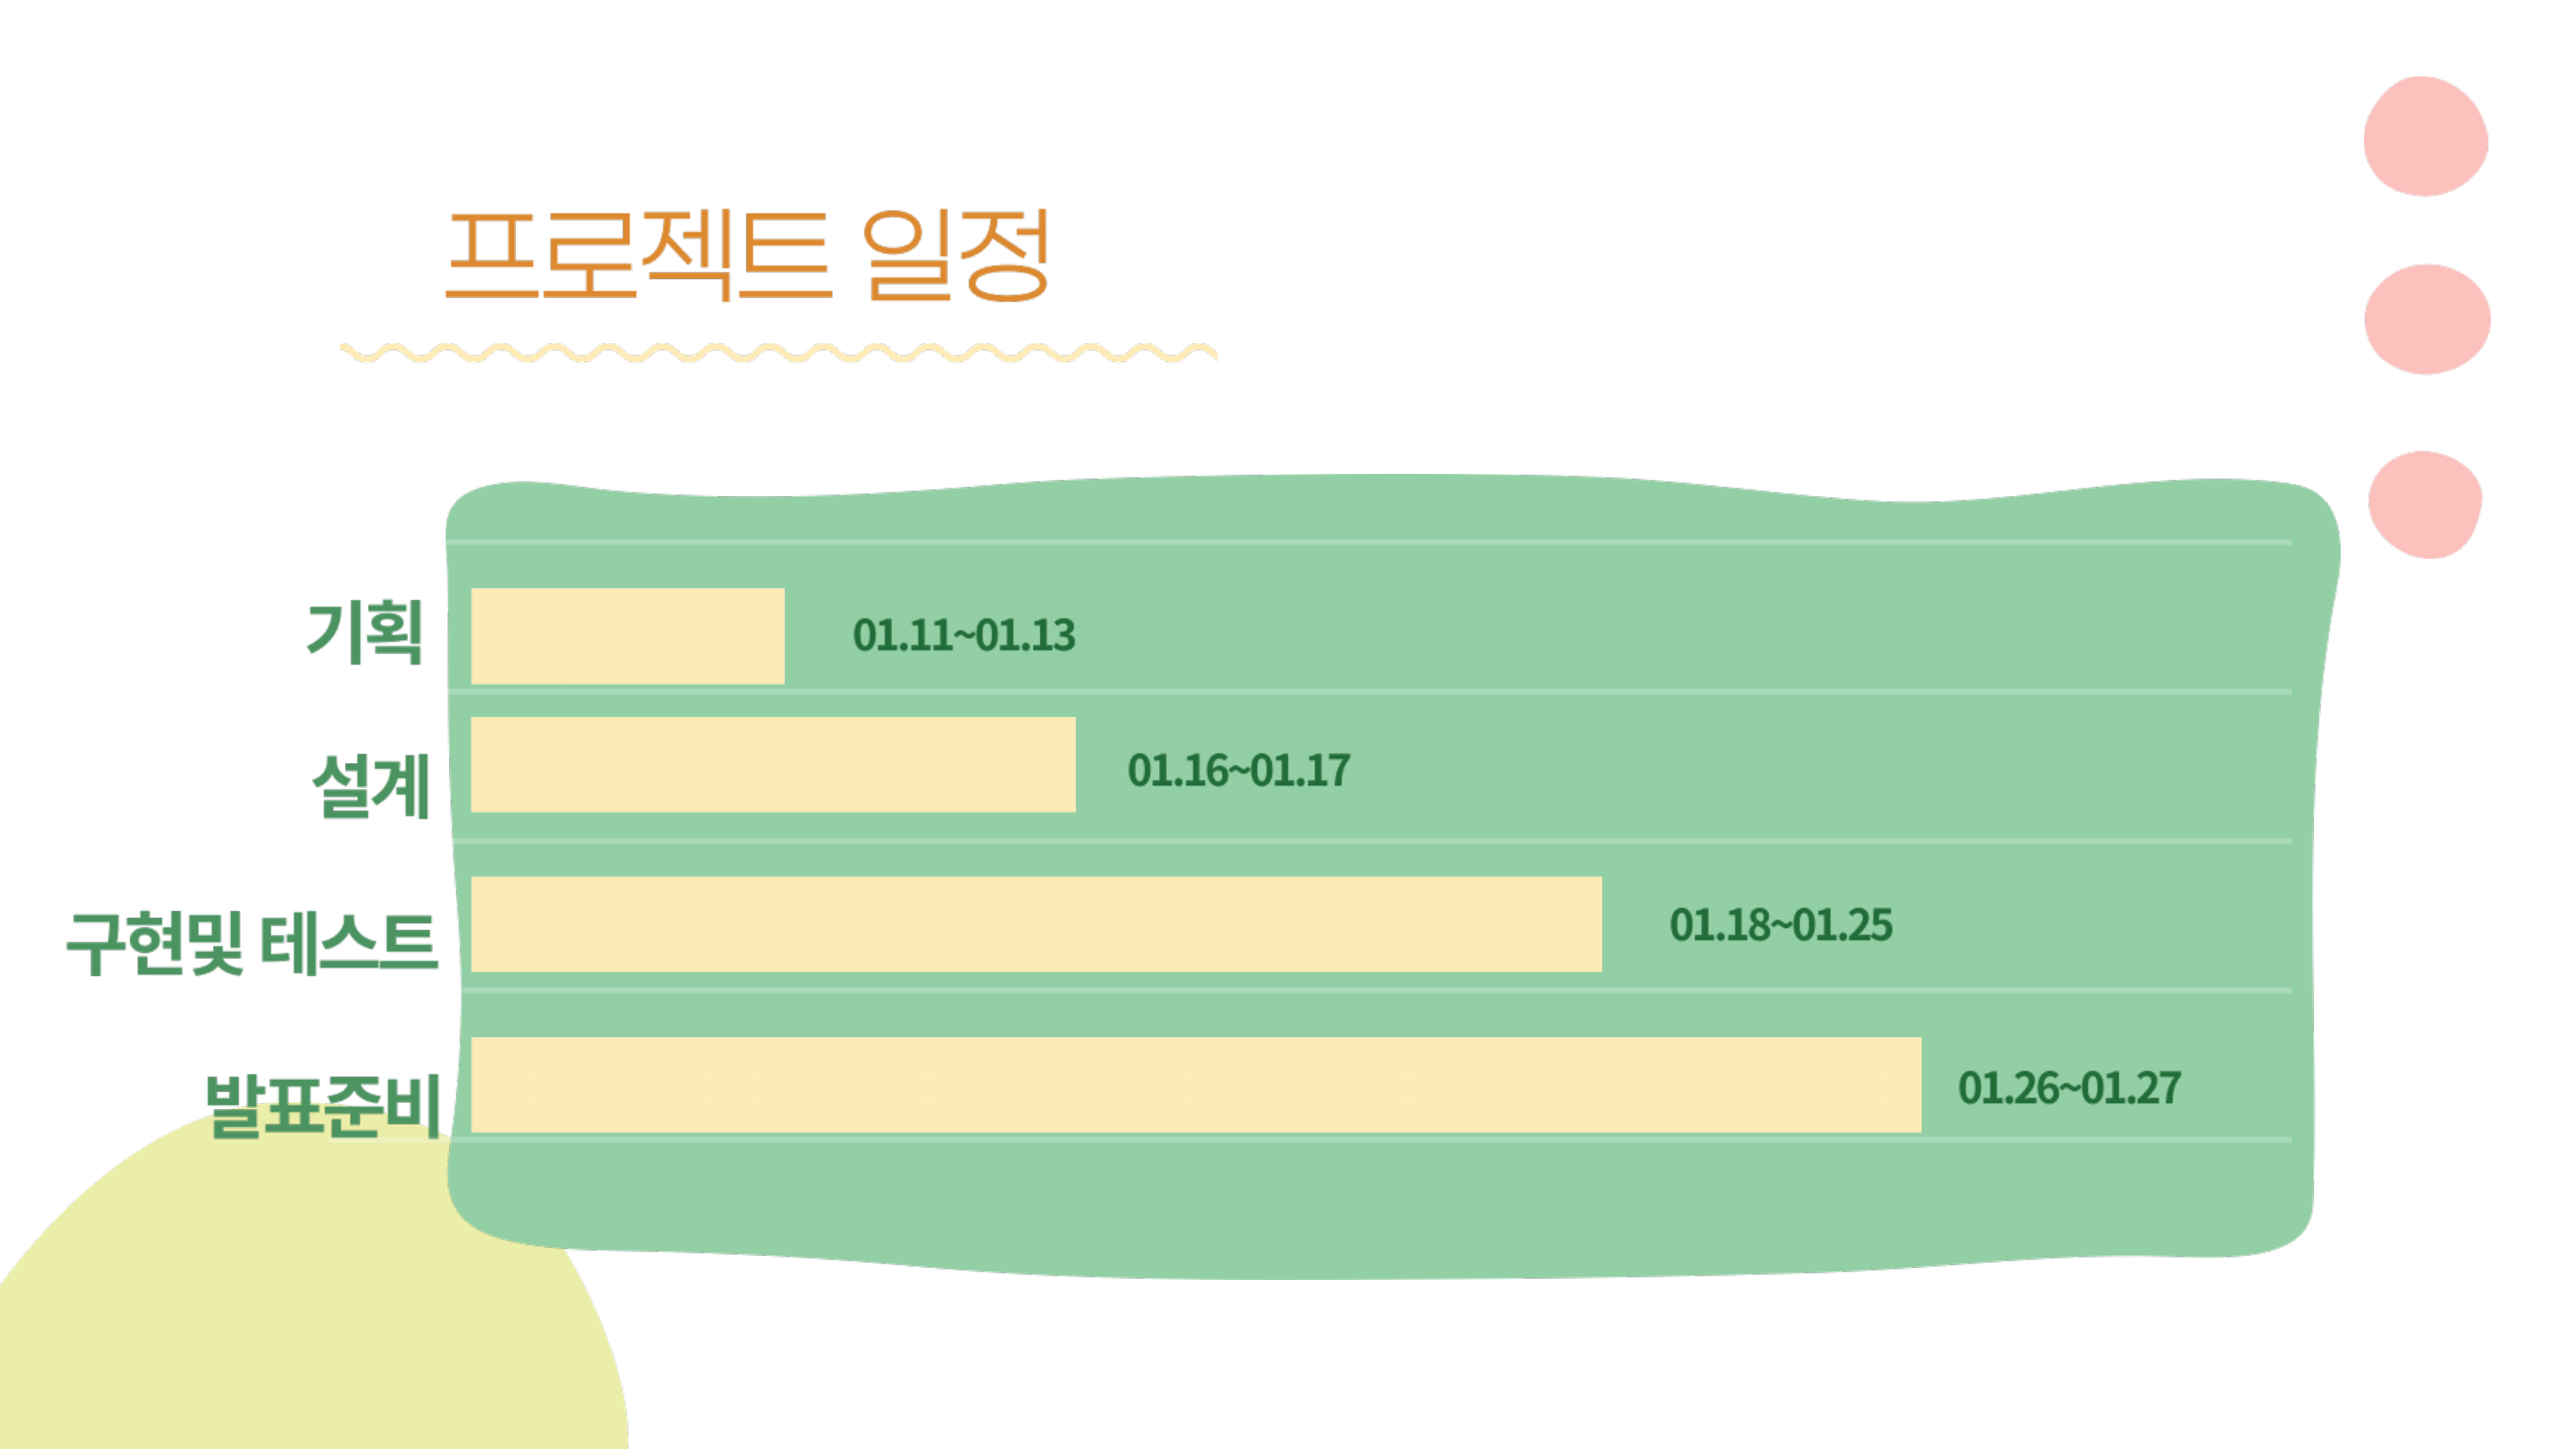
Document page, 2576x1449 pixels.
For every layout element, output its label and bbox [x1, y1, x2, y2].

text_box [2364, 76, 2491, 560]
text_box [340, 342, 1219, 365]
picture [421, 176, 1084, 342]
text_box [0, 474, 2341, 1449]
